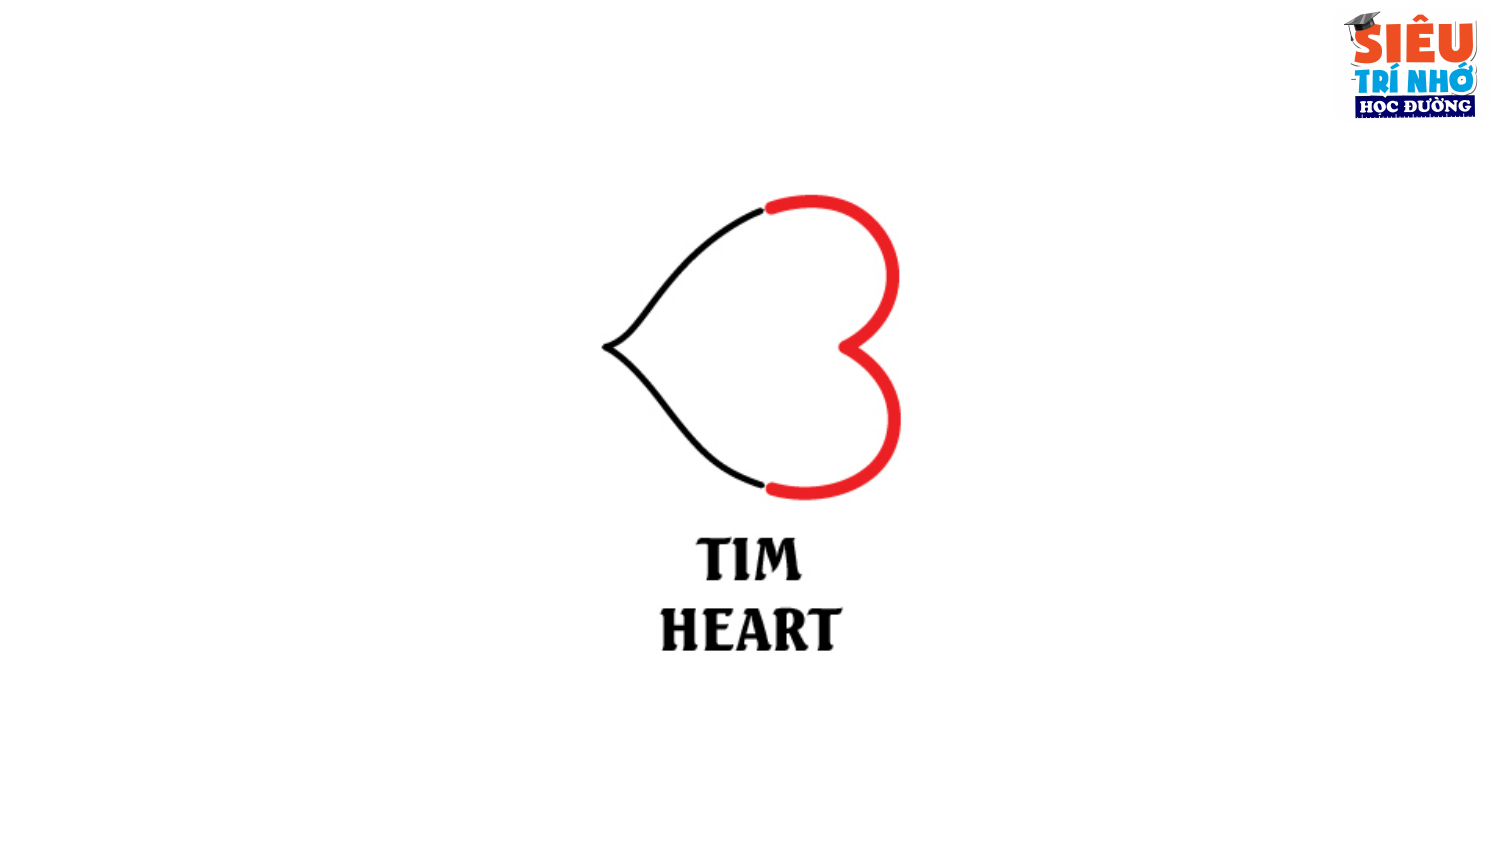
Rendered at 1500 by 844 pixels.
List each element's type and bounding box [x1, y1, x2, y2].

picture [361, 167, 1139, 676]
picture [1331, 7, 1490, 123]
